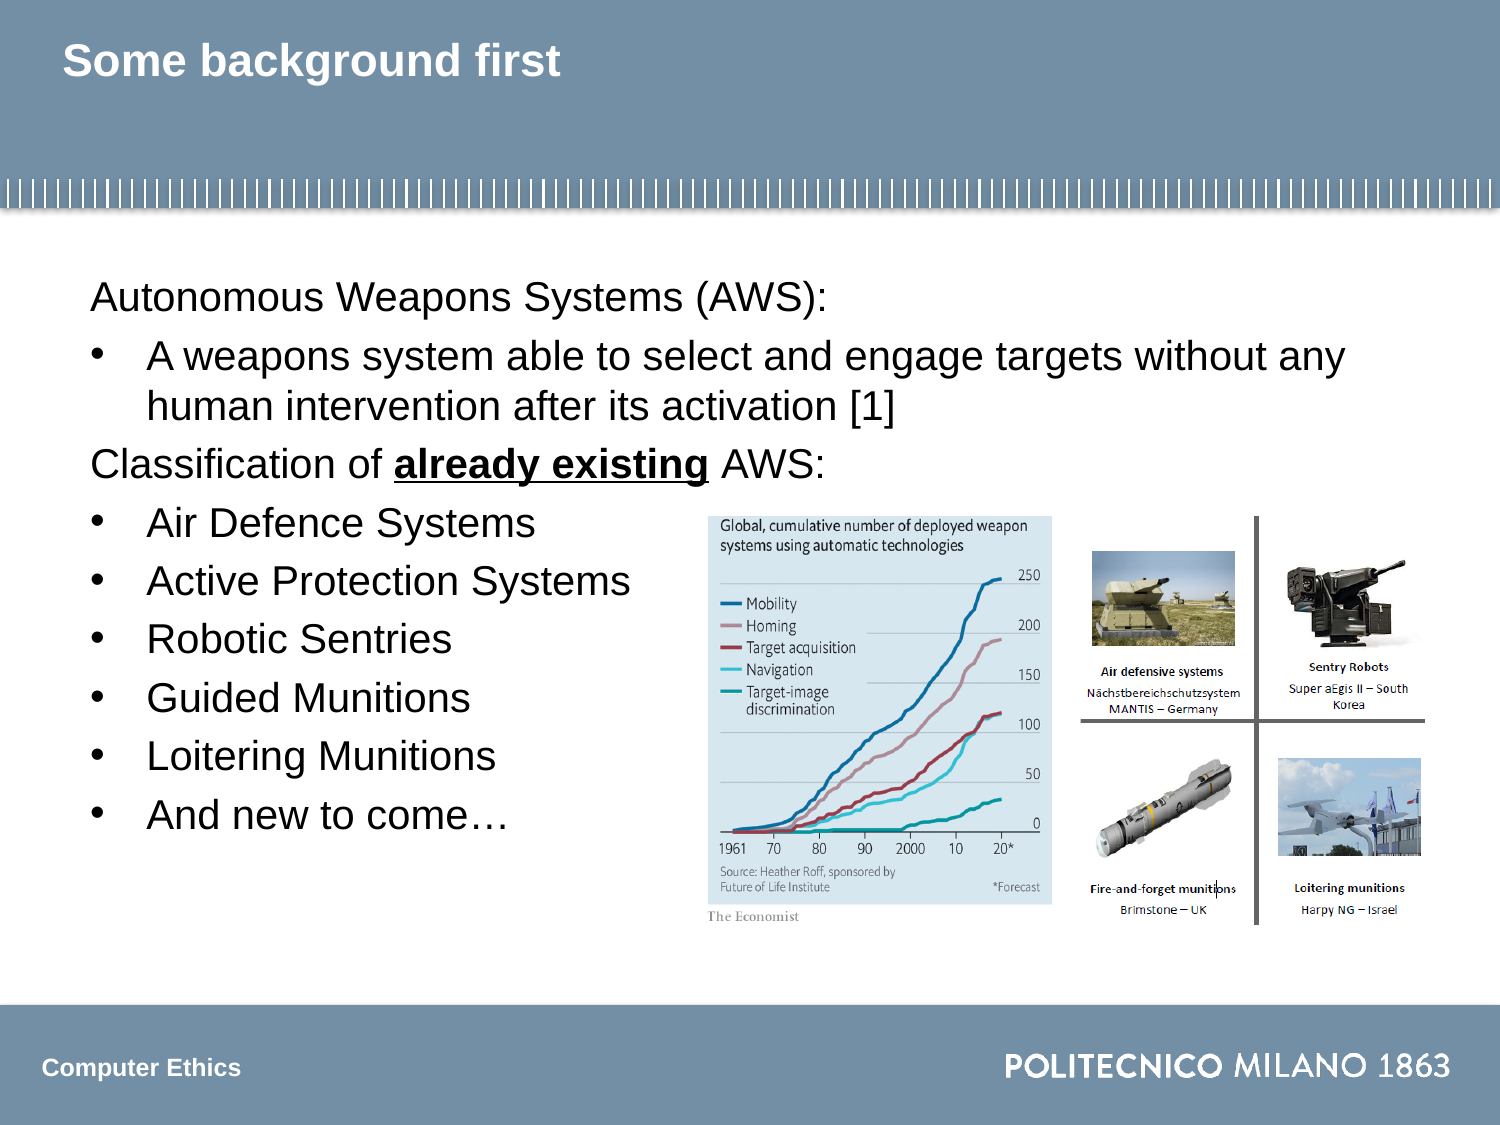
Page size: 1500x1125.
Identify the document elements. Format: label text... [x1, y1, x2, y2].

picture [999, 1041, 1456, 1089]
title Some background first [47, 22, 1455, 161]
list Autonomous Weapons Systems (AWS): A weapons system able to select and engage targets without any human intervention after its activation [1] Classification of already existing AWS: Air Defence Systems Active Protection Systems Robotic Sentries Guided Munitions Loitering Munitions And new to come… [75, 262, 1441, 1005]
picture [1080, 516, 1426, 925]
picture [707, 516, 1053, 925]
